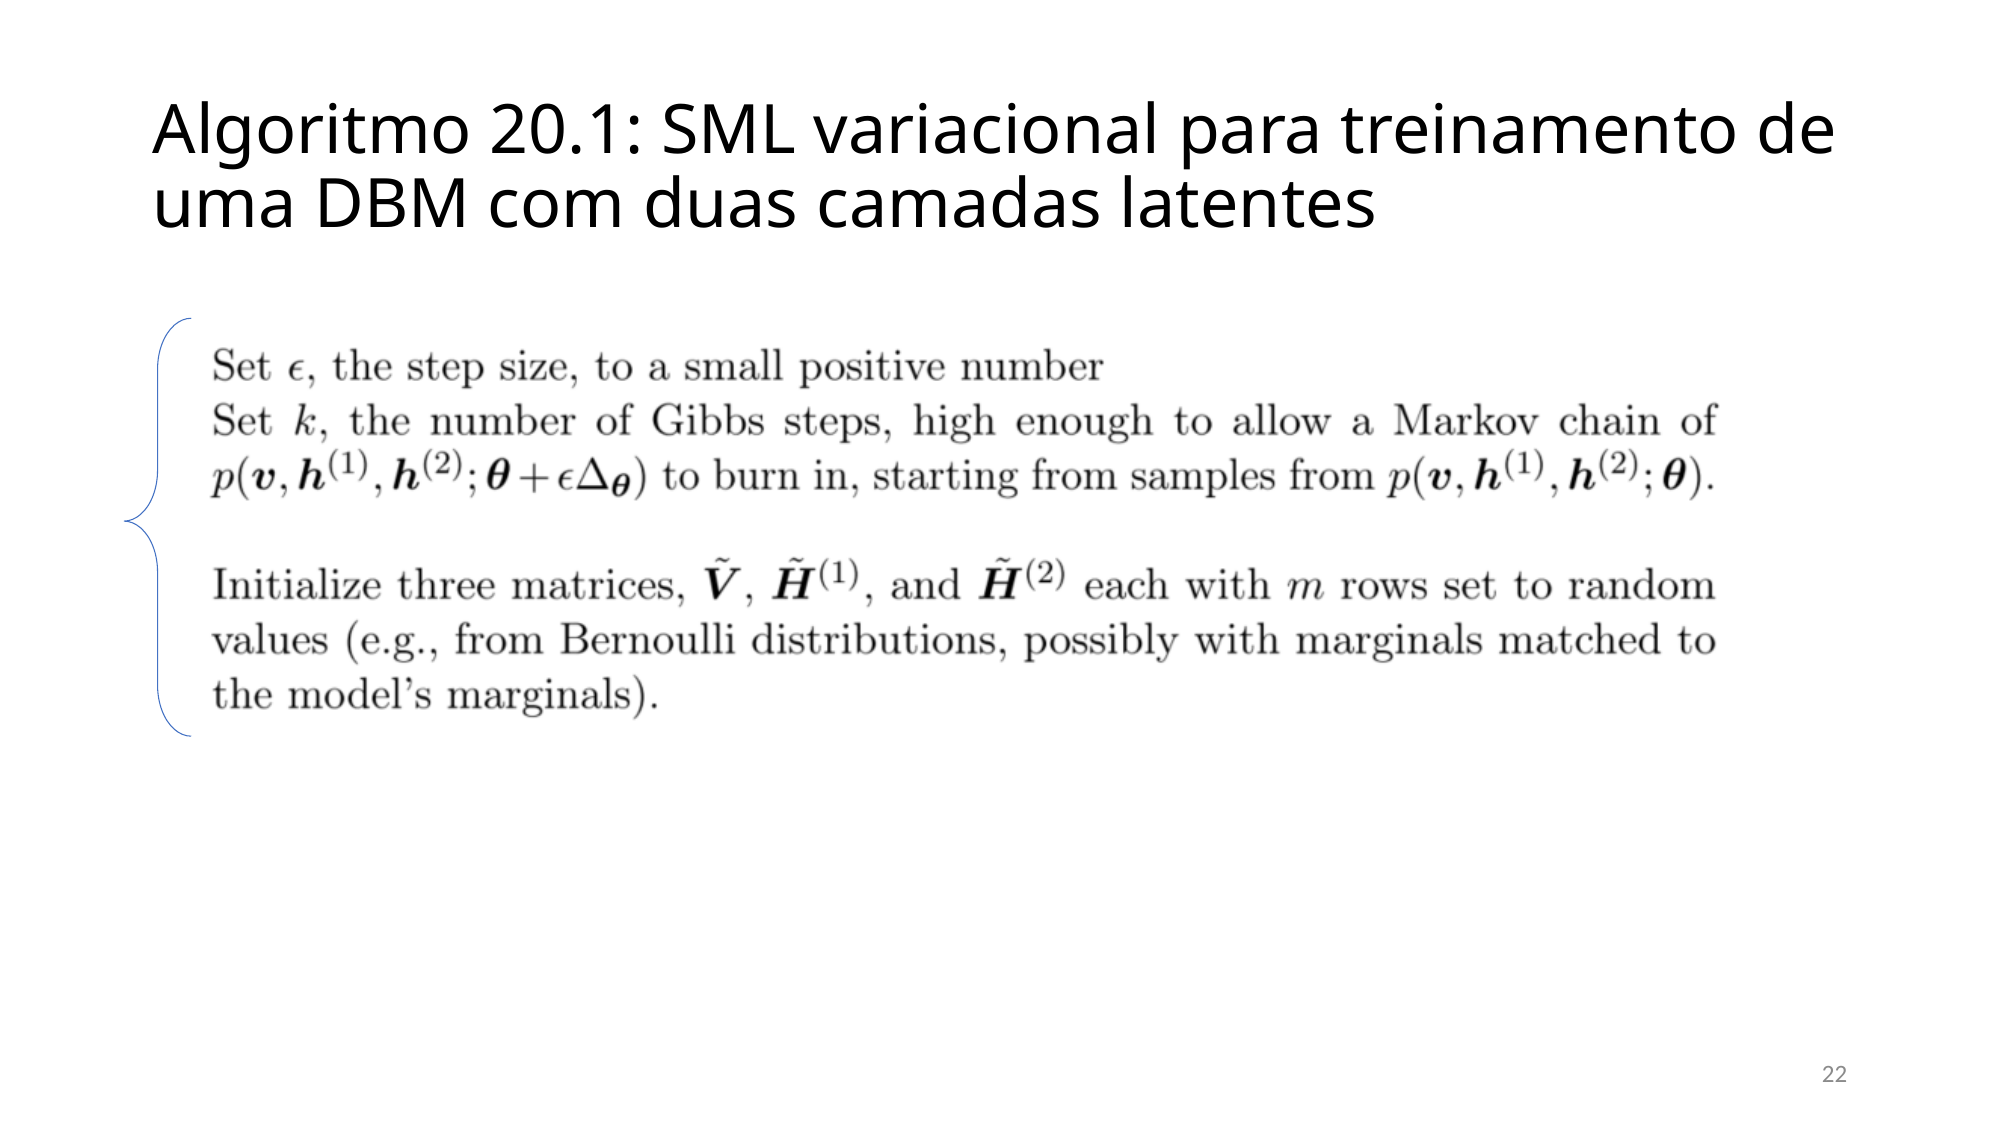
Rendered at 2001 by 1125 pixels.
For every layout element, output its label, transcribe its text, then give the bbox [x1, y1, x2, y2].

slide_number 22 [1412, 1042, 1863, 1103]
title Algoritmo 20.1: SML variacional para treinamento de uma DBM com duas camadas latentes [137, 59, 1863, 278]
picture [204, 340, 1741, 725]
text_box [123, 317, 192, 737]
